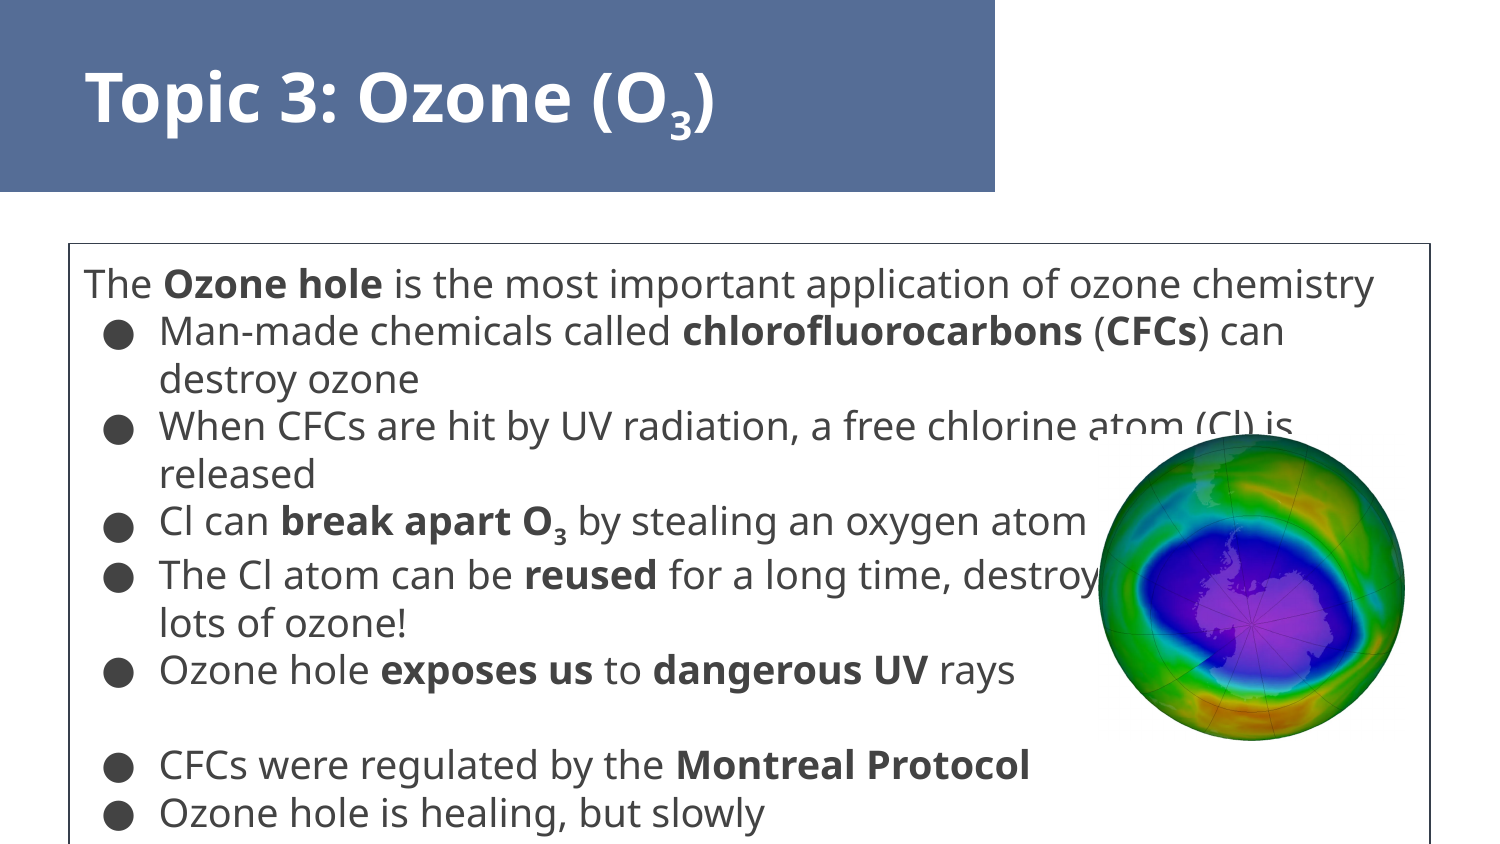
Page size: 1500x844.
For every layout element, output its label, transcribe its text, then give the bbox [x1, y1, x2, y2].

text_box The Ozone hole is the most important application of ozone chemistry Man-made chemicals called chlorofluorocarbons (CFCs) can destroy ozone When CFCs are hit by UV radiation, a free chlorine atom (Cl) is released Cl can break apart O3 by stealing an oxygen atom The Cl atom can be reused for a long time, destroying lots of ozone! Ozone hole exposes us to dangerous UV rays CFCs were regulated by the Montreal Protocol Ozone hole is healing, but slowly [68, 243, 1431, 844]
text_box [0, 0, 995, 192]
picture [1098, 434, 1405, 741]
title Topic 3: Ozone (O3) [69, 39, 824, 211]
